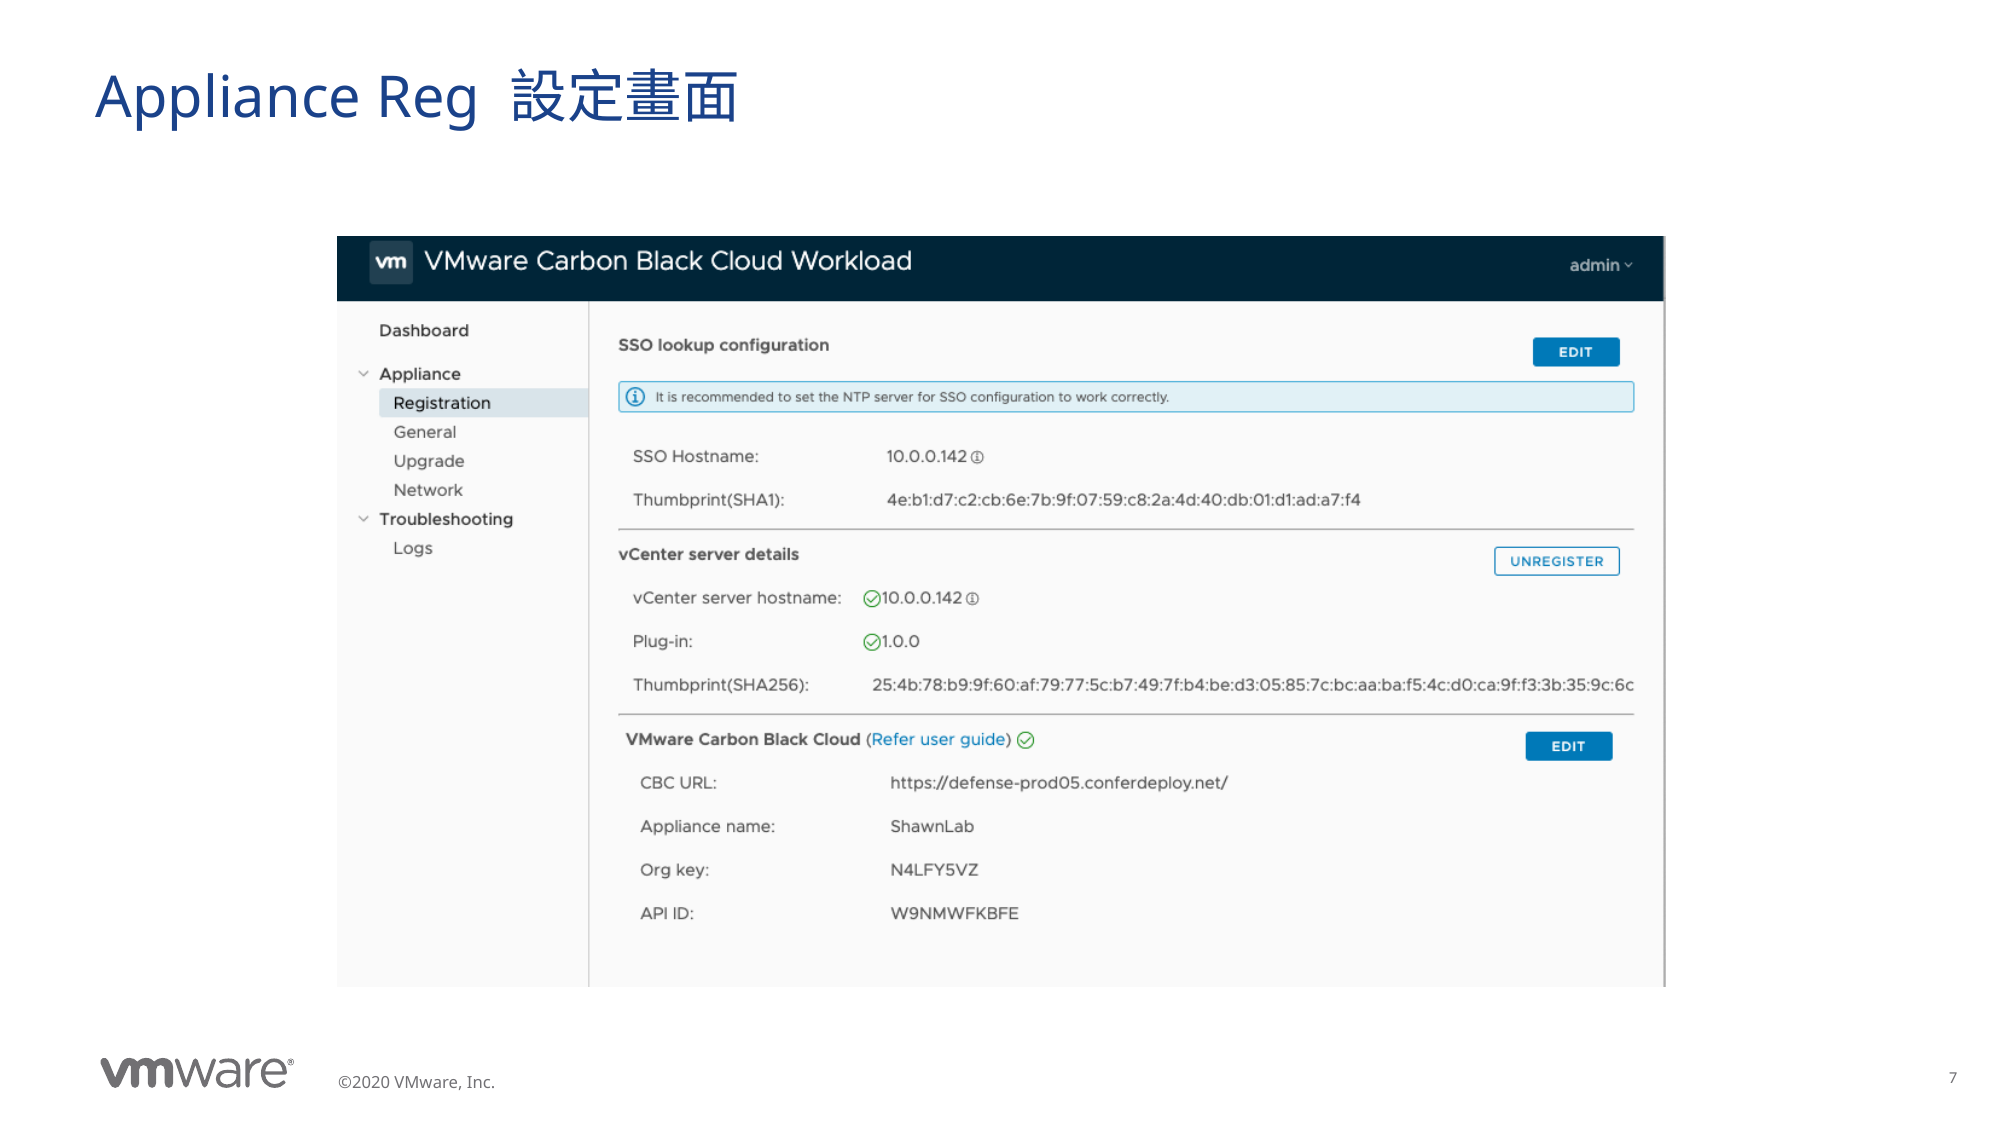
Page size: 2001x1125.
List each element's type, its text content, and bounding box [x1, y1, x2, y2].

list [336, 236, 1666, 987]
title Appliance Reg 設定畫面 [94, 67, 1901, 131]
